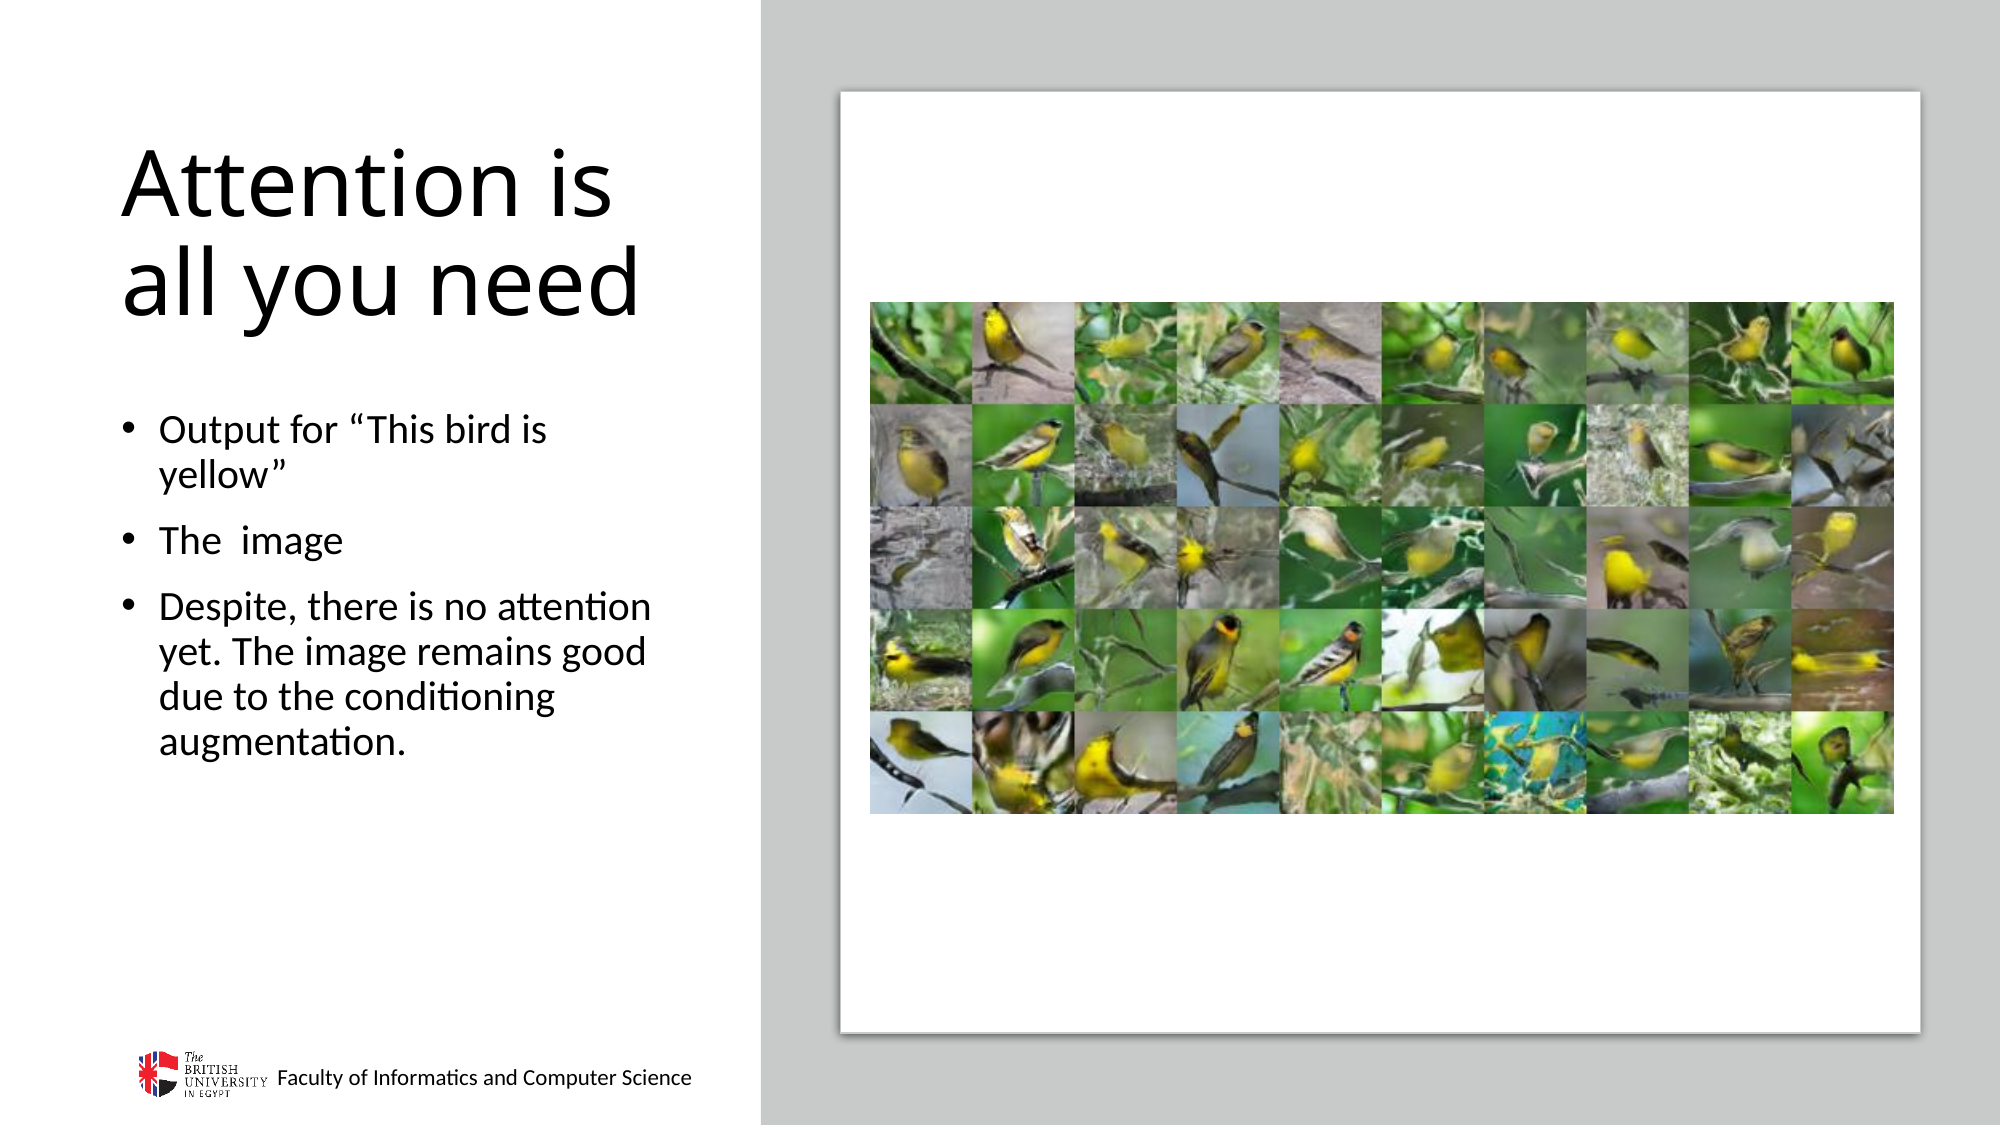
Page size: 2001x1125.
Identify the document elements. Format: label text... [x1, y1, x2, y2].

picture [869, 302, 1894, 815]
picture [137, 1045, 268, 1100]
text_box [760, 0, 2000, 1125]
title Attention is all you need [106, 103, 682, 370]
text_box [839, 90, 1922, 1034]
